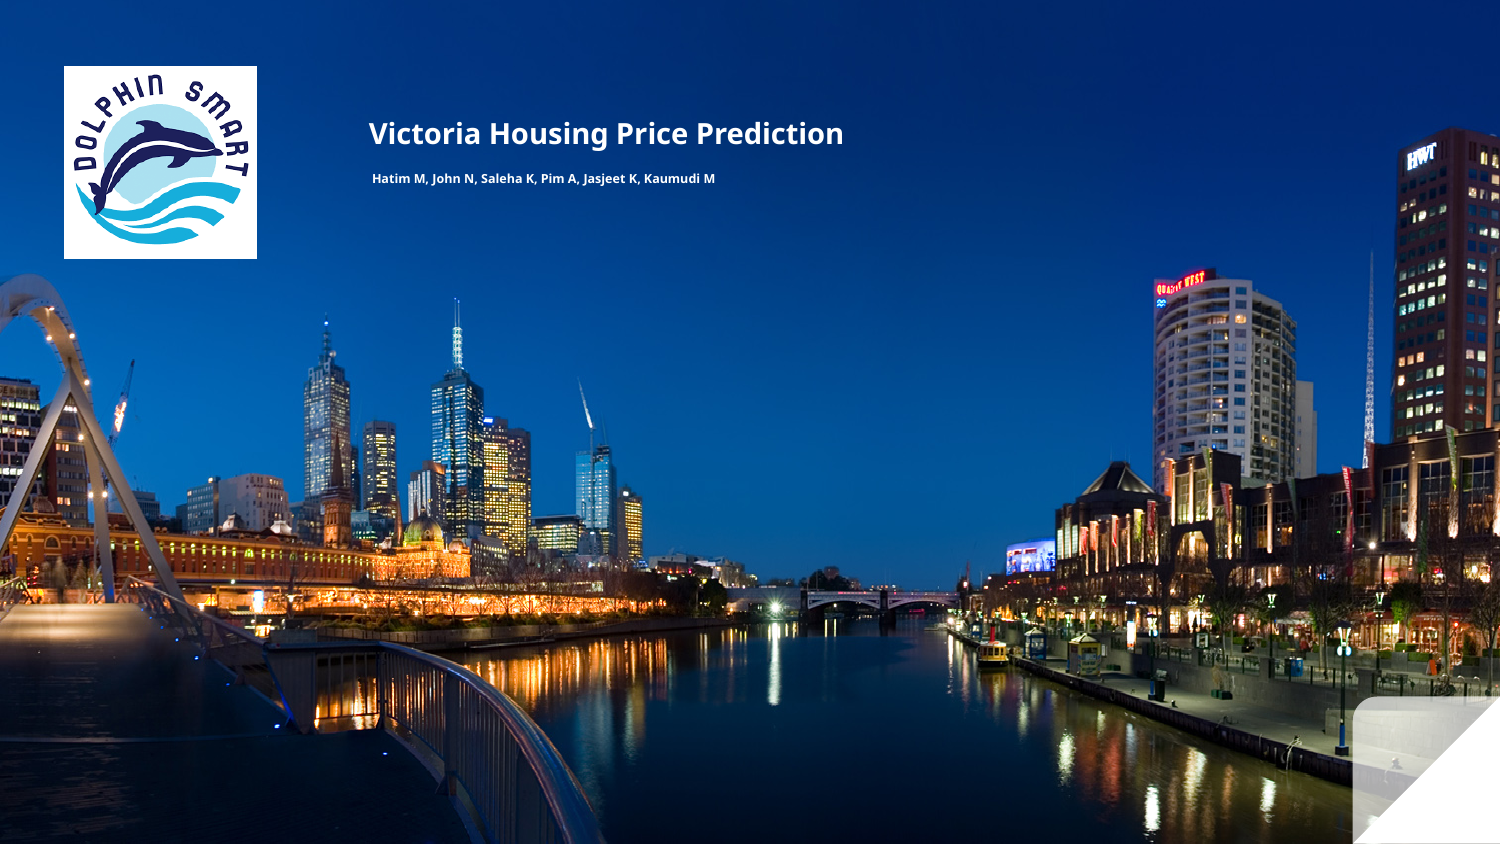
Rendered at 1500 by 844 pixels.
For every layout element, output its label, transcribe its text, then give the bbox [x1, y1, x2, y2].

title Victoria Housing Price Prediction Hatim M, John N, Saleha K, Pim A, Jasjeet K, Kaumudi M [353, 98, 1291, 203]
picture [0, 0, 1500, 844]
